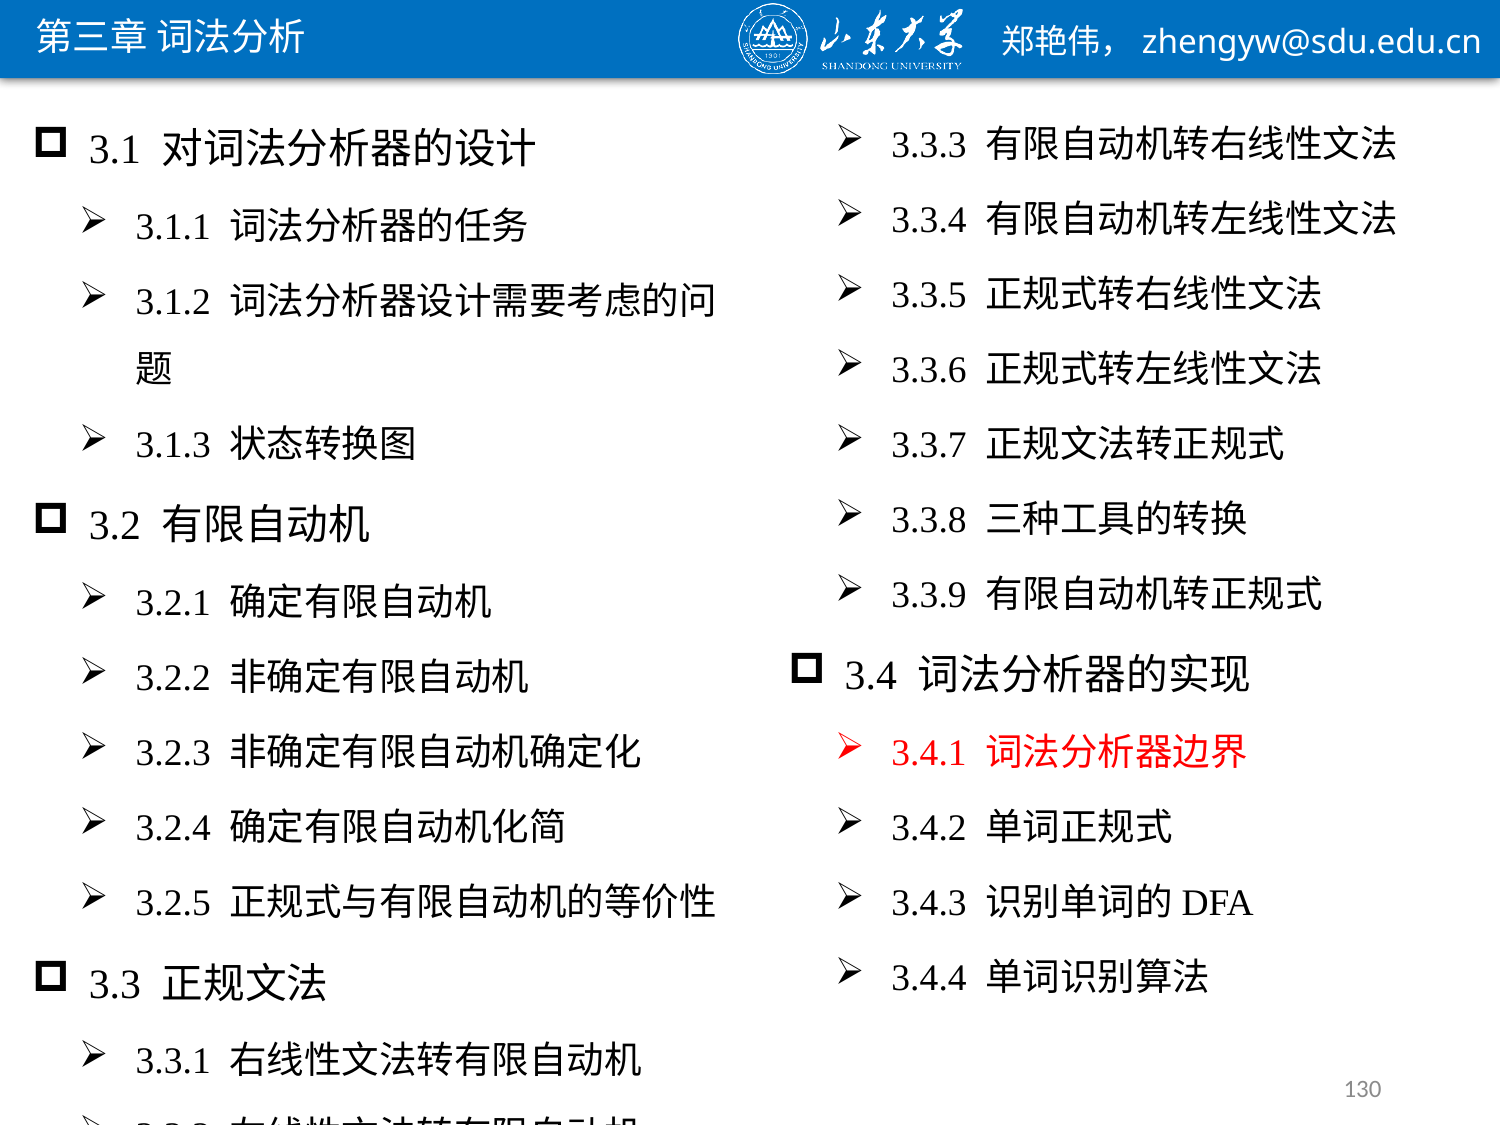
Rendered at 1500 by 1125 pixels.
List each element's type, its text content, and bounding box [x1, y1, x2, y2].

text_box 3.3.3 有限自动机转右线性文法 3.3.4 有限自动机转左线性文法 3.3.5 正规式转右线性文法 3.3.6 正规式转左线性文法 3.3.7 正规文法转正规式 3.3.8 三种工具的转换 3.3.9 有限自动机转正规式 3.4 词法分析器的实现 3.4.1 词法分析器边界 3.4.2 单词正规式 3.4.3 识别单词的DFA 3.4.4 单词识别算法 [773, 89, 1483, 1006]
text_box 3.1 对词法分析器的设计 3.1.1 词法分析器的任务 3.1.2 词法分析器设计需要考虑的问题 3.1.3 状态转换图 3.2 有限自动机 3.2.1 确定有限自动机 3.2.2 非确定有限自动机 3.2.3 非确定有限自动机确定化 3.2.4 确定有限自动机化简 3.2.5 正规式与有限自动机的等价性 3.3 正规文法 3.3.1 右线性文法转有限自动机 3.3.2 左线性文法转有限自动机 [17, 90, 762, 1125]
slide_number 130 [1059, 1057, 1397, 1118]
text_box 第三章 词法分析 [20, 5, 322, 66]
picture [738, 3, 963, 74]
